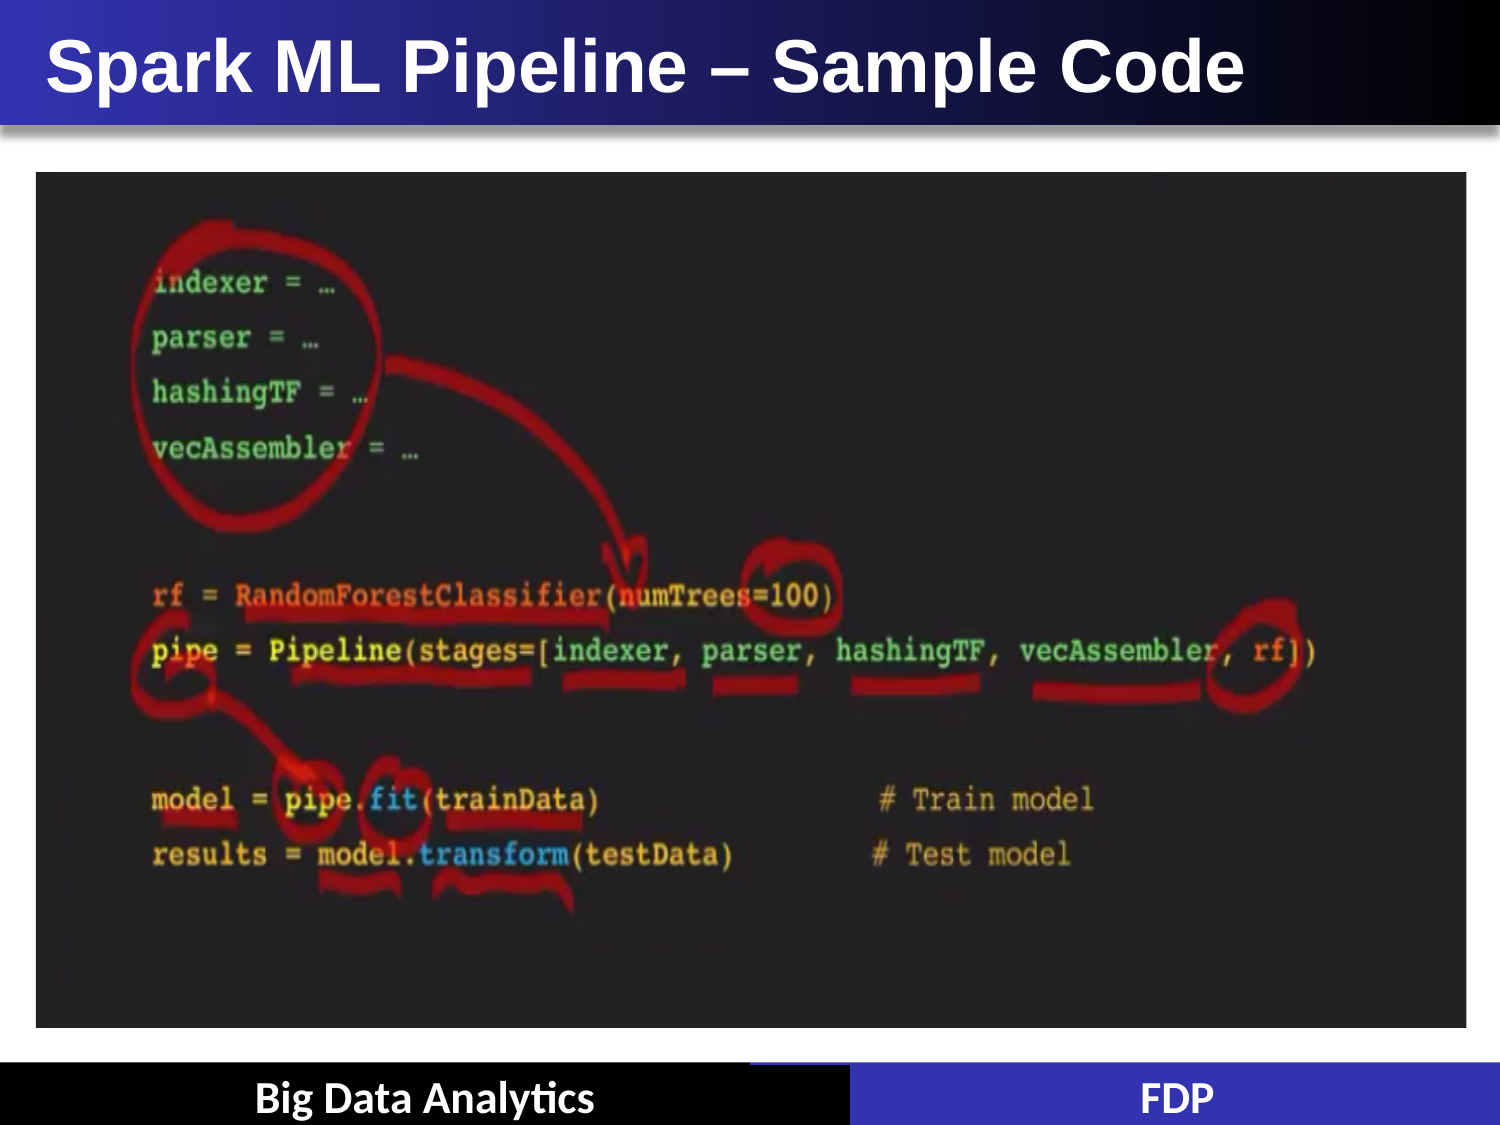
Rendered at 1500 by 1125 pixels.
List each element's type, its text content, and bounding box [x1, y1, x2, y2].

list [35, 172, 1467, 1028]
title Spark ML Pipeline – Sample Code [0, 0, 1500, 126]
text_box Big Data Analytics [0, 1065, 850, 1125]
text_box FDP [854, 1065, 1500, 1125]
